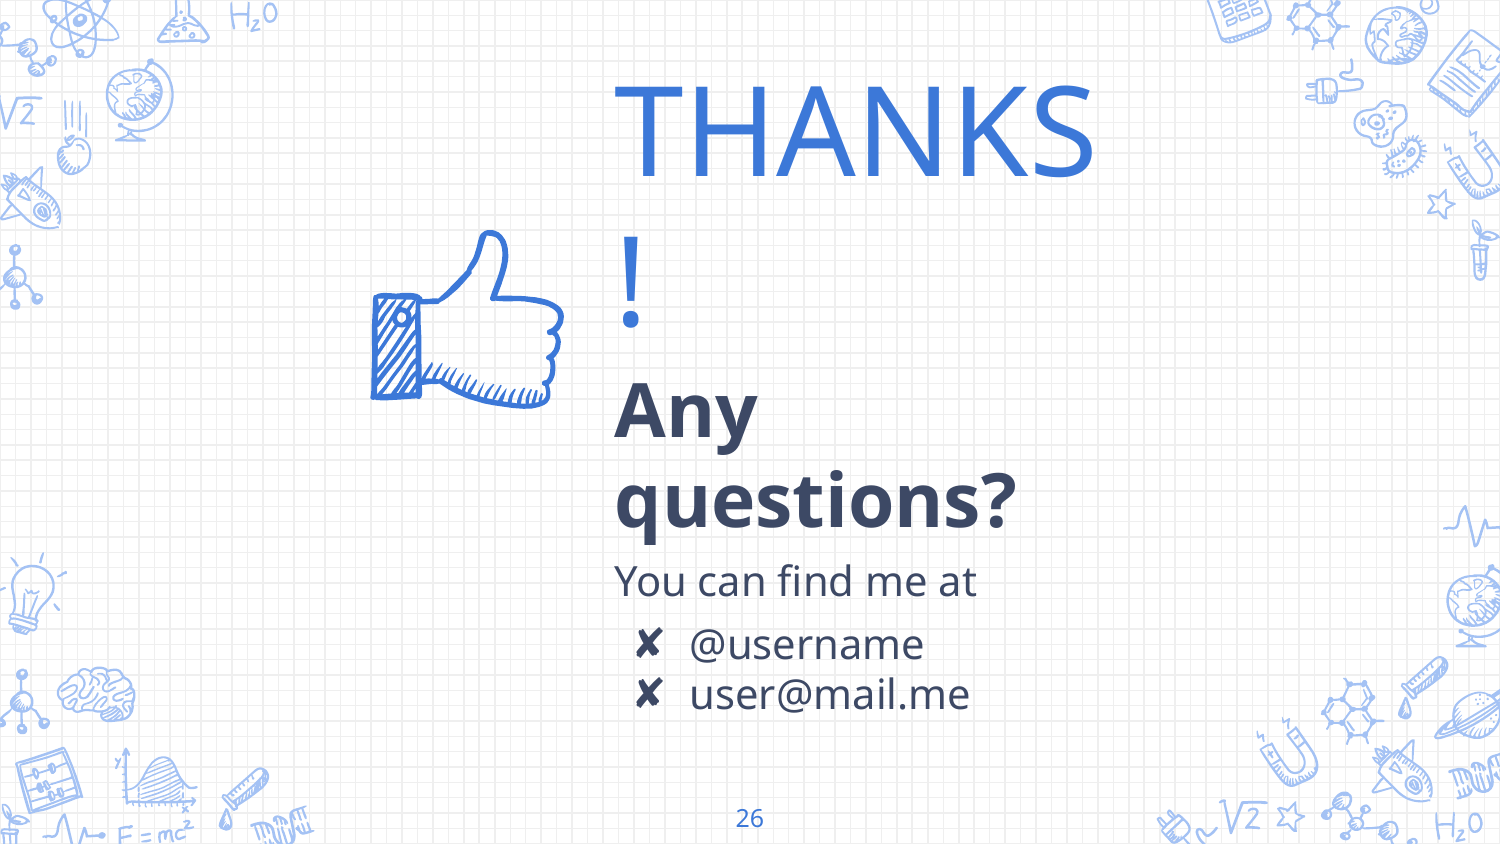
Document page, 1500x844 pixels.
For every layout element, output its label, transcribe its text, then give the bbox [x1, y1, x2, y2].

list Any questions? You can find me at @username user@mail.me [599, 347, 1130, 752]
slide_number 26 [705, 796, 795, 844]
text_box [370, 230, 564, 409]
title THANKS! [599, 176, 1130, 347]
